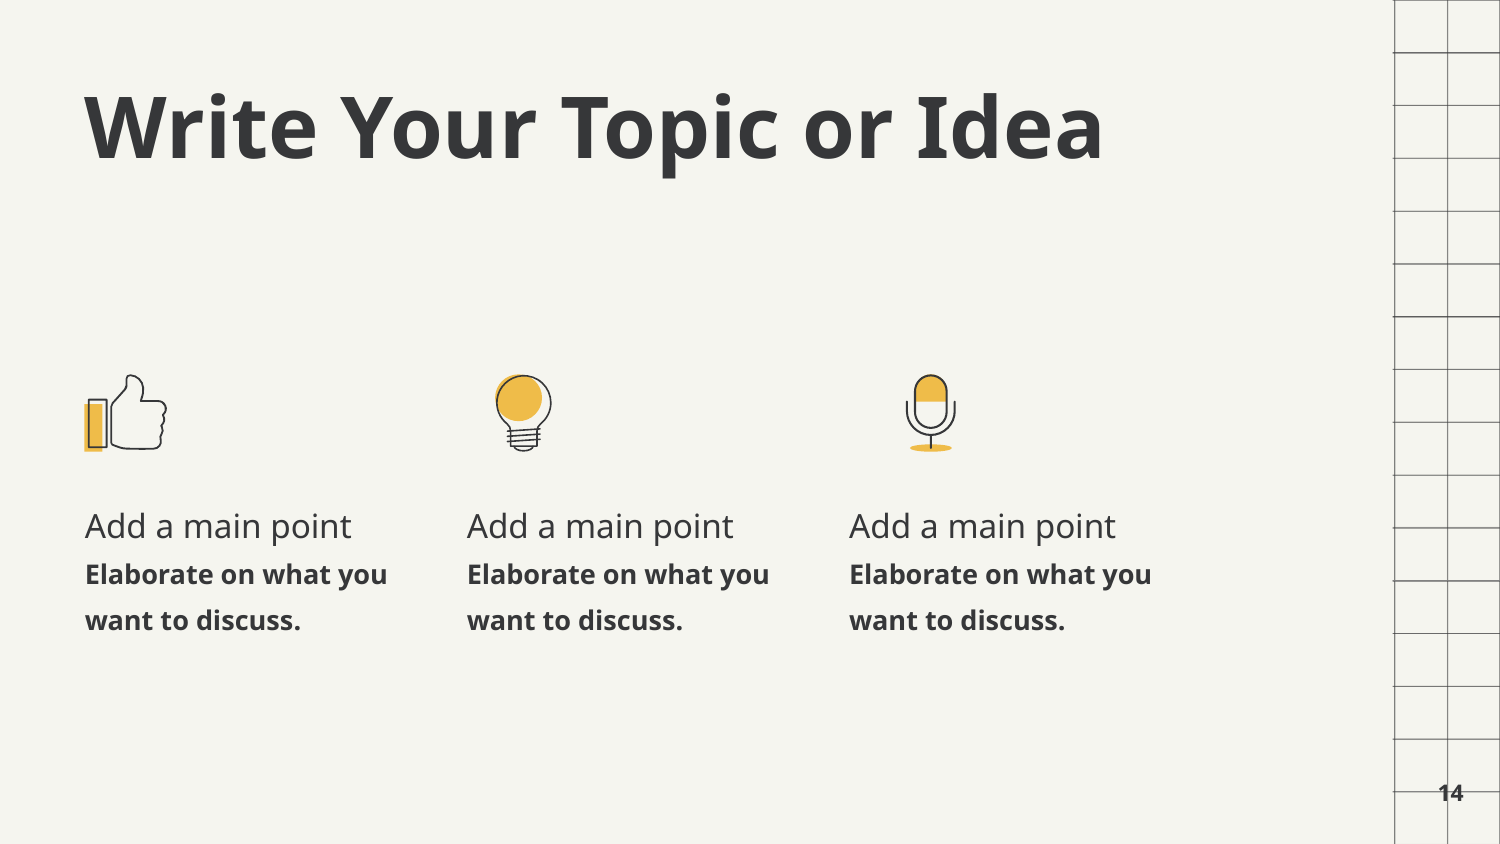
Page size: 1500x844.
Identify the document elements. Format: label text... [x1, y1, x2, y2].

title Write Your Topic or Idea [84, 84, 1148, 203]
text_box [905, 374, 956, 452]
list Add a main point Elaborate on what you want to discuss. [849, 488, 1196, 742]
picture [1155, 581, 1500, 844]
slide_number 14 [1374, 779, 1464, 809]
picture [1155, 0, 1500, 580]
list Add a main point Elaborate on what you want to discuss. [466, 488, 813, 742]
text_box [84, 374, 168, 452]
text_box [494, 374, 552, 452]
list Add a main point Elaborate on what you want to discuss. [84, 488, 431, 742]
